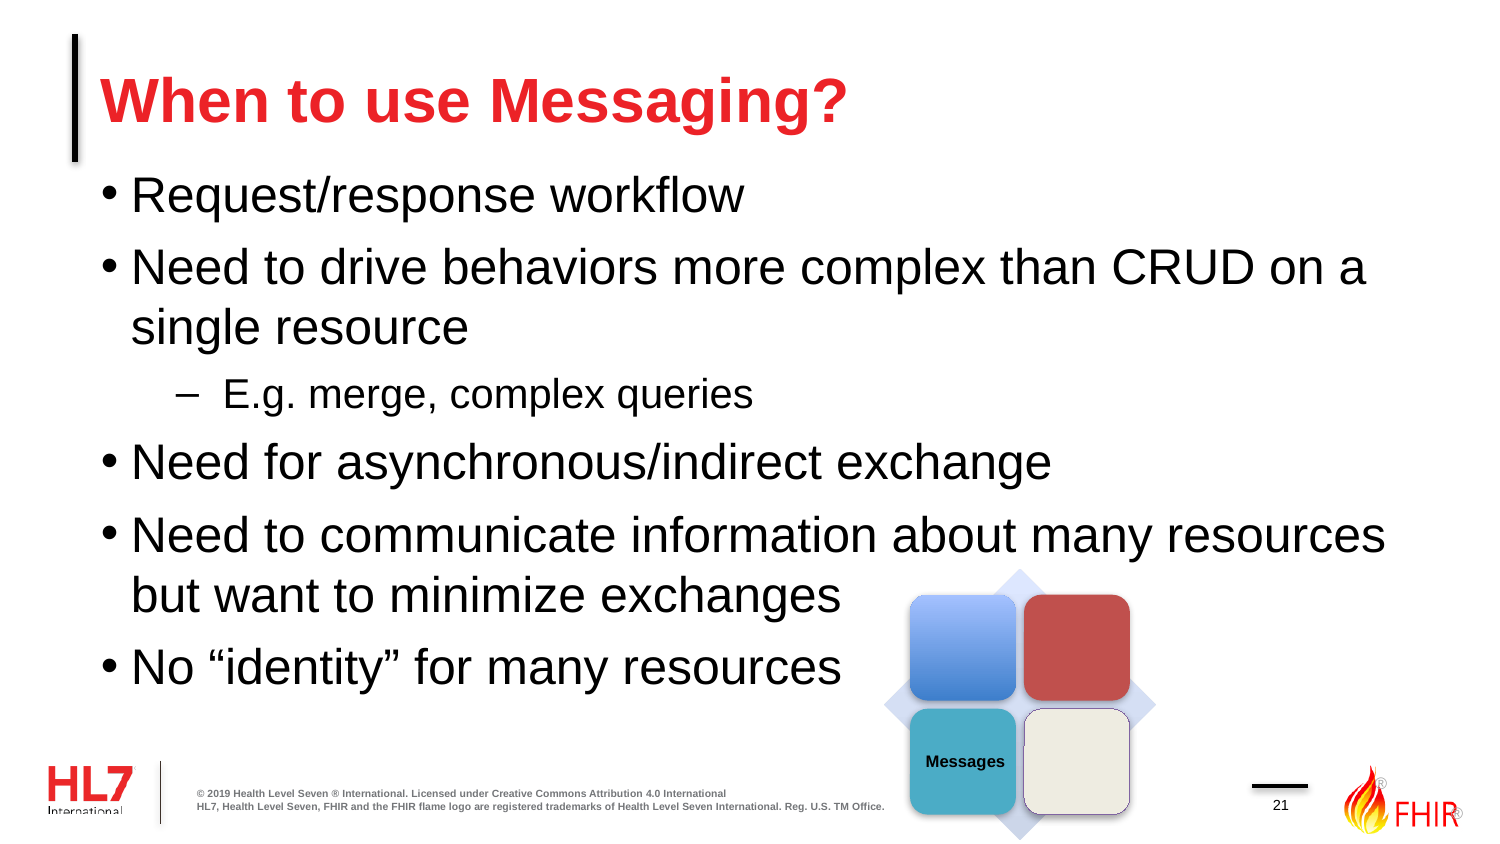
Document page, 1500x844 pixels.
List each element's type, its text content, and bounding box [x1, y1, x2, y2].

slide_number 21 [1258, 786, 1304, 813]
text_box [878, 568, 1162, 841]
footer © 2019 Health Level Seven ® International. Licensed under Creative Commons Attribution 4.0 International HL7, Health Level Seven, FHIR and the FHIR flame logo are registered trademarks of Health Level Seven International. Reg. U.S. TM Office. [196, 786, 873, 813]
picture [1339, 760, 1463, 837]
list Request/response workflow Need to drive behaviors more complex than CRUD on a single resource E.g. merge, complex queries Need for asynchronous/indirect exchange Need to communicate information about many resources but want to minimize exchanges No “identity” for many resources [100, 162, 1451, 731]
title When to use Messaging? [100, 33, 1451, 162]
